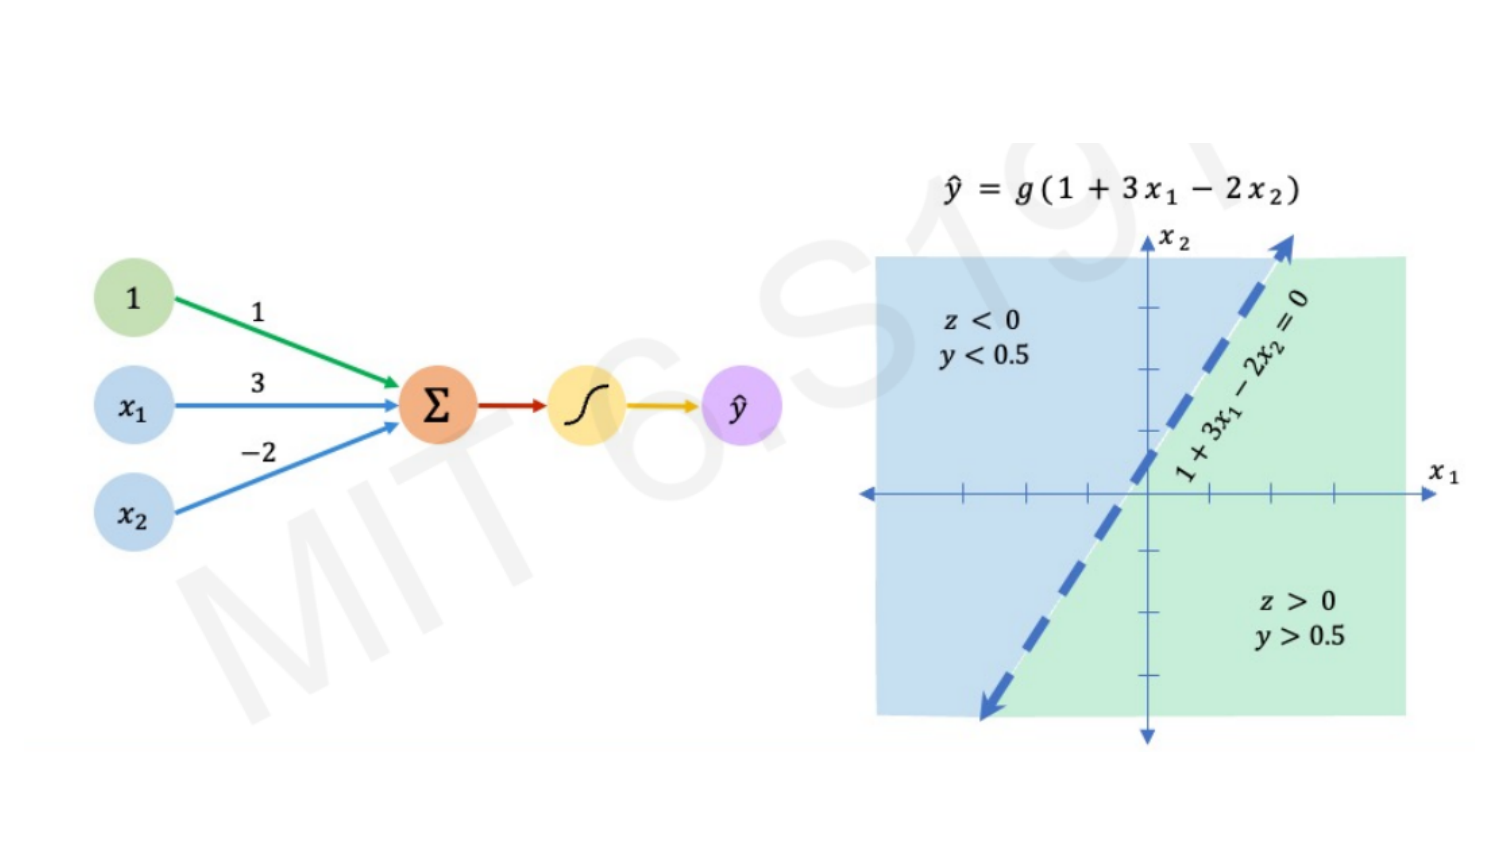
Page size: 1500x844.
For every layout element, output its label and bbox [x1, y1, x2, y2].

picture [24, 143, 1476, 753]
